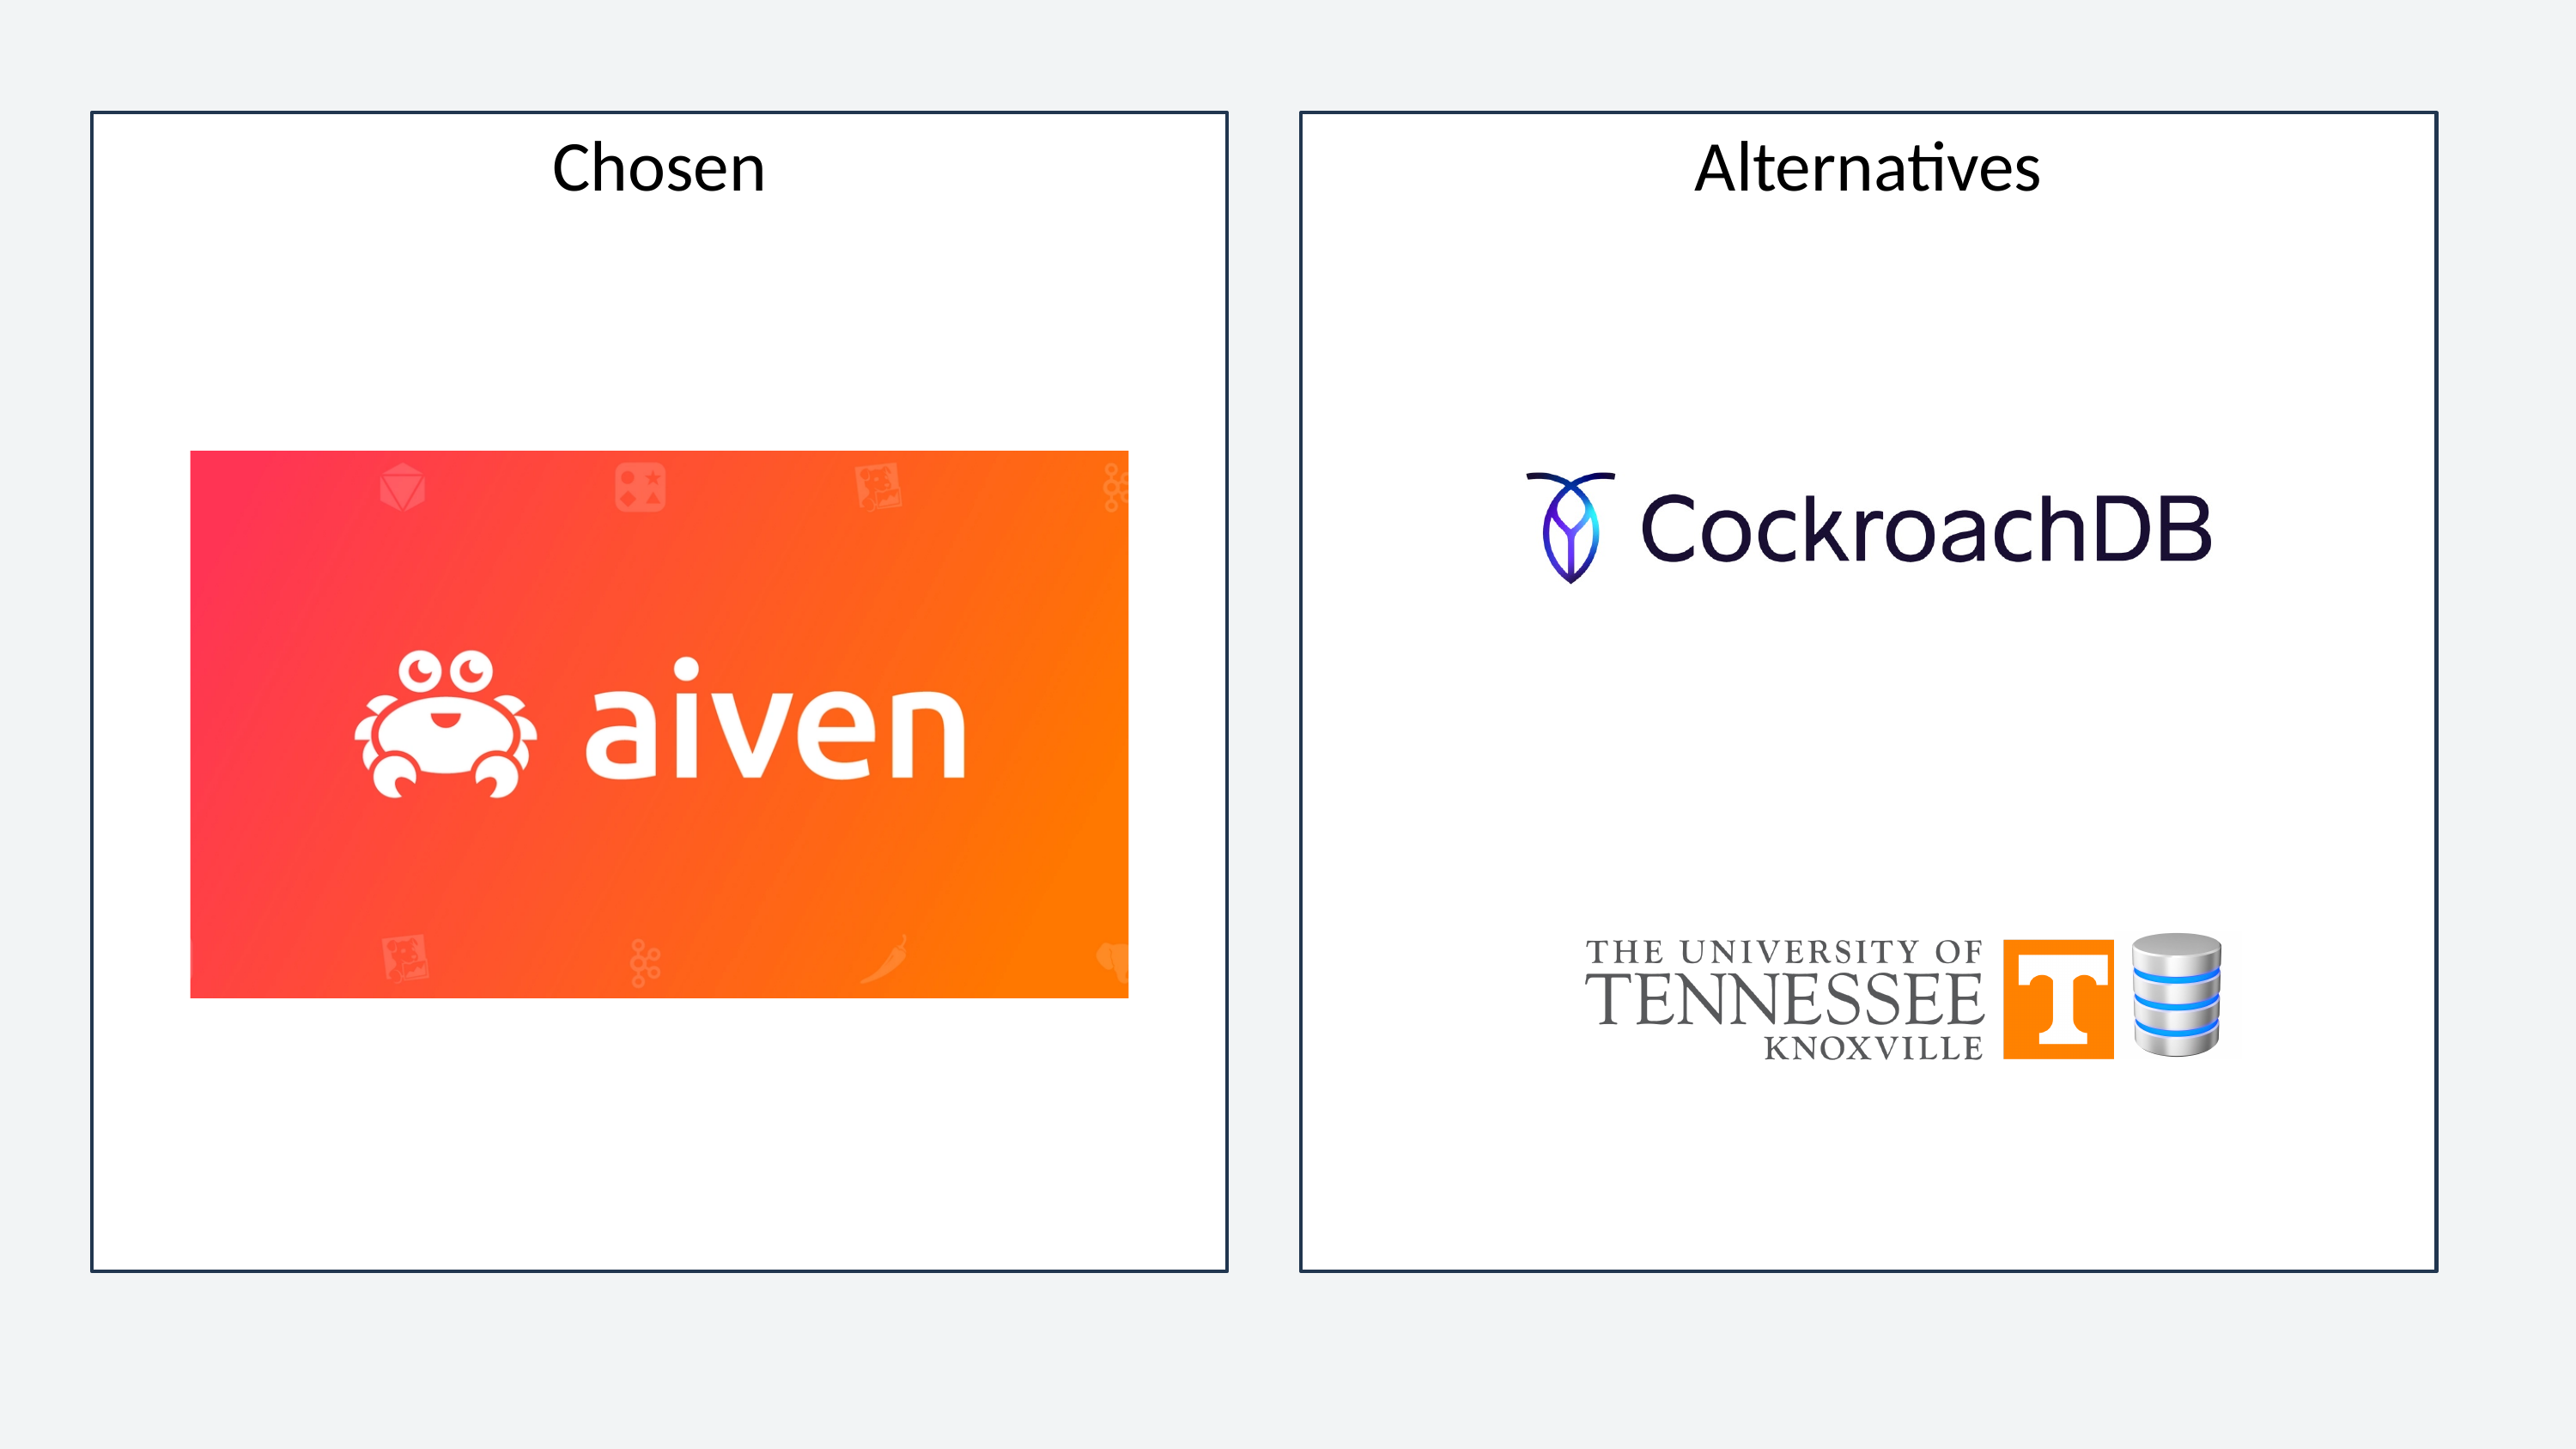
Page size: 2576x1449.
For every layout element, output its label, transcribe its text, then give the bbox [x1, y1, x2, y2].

text_box Chosen [91, 112, 1228, 1272]
text_box [190, 451, 1129, 998]
picture [1495, 332, 2243, 724]
text_box Alternatives [1301, 112, 2437, 1272]
picture [1466, 820, 2243, 1179]
